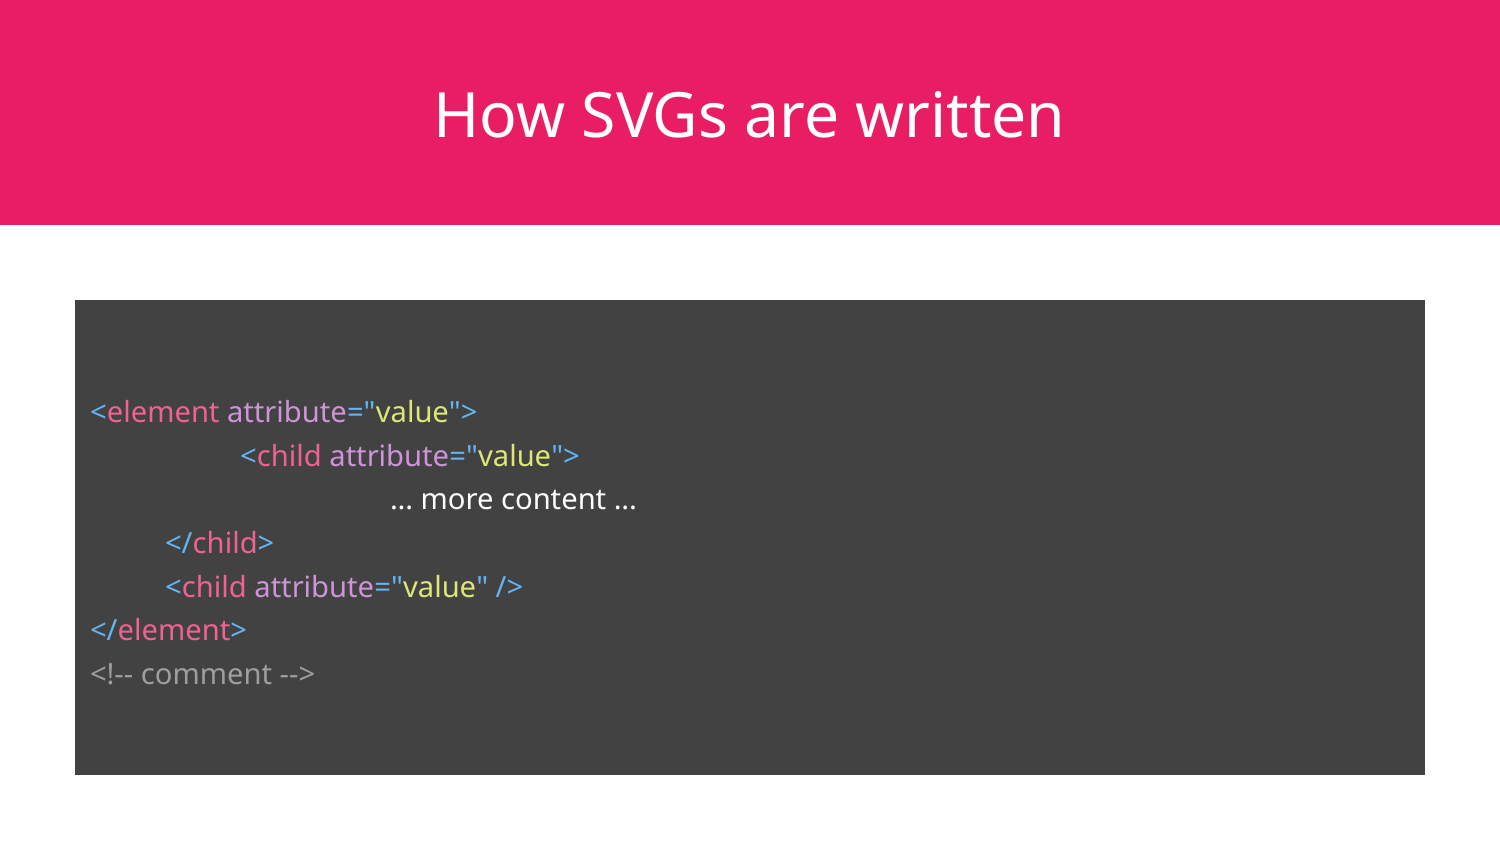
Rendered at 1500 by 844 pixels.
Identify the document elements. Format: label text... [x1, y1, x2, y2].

title How SVGs are written [37, 37, 1463, 188]
list <element attribute="value"> <child attribute="value"> ... more content ... </child> <child attribute="value" /> </element> <!-- comment --> [75, 300, 1425, 775]
